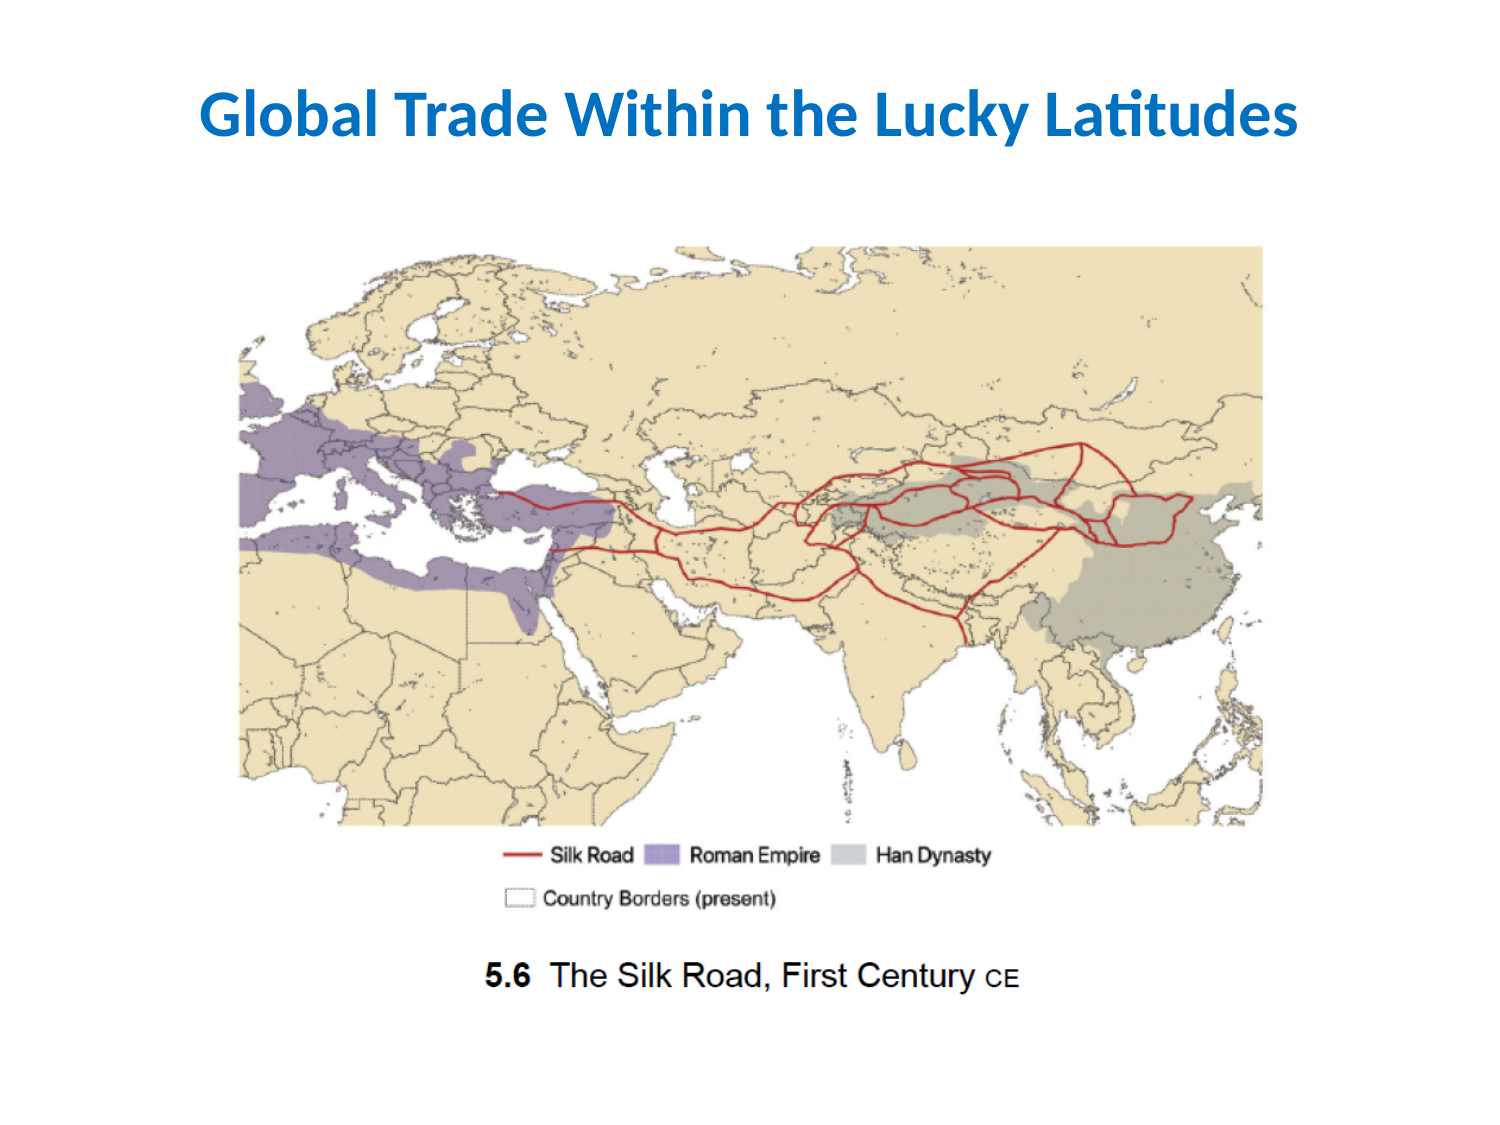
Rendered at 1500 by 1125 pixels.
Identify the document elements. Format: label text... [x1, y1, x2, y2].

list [217, 212, 1283, 1006]
title Global Trade Within the Lucky Latitudes [75, 45, 1425, 175]
